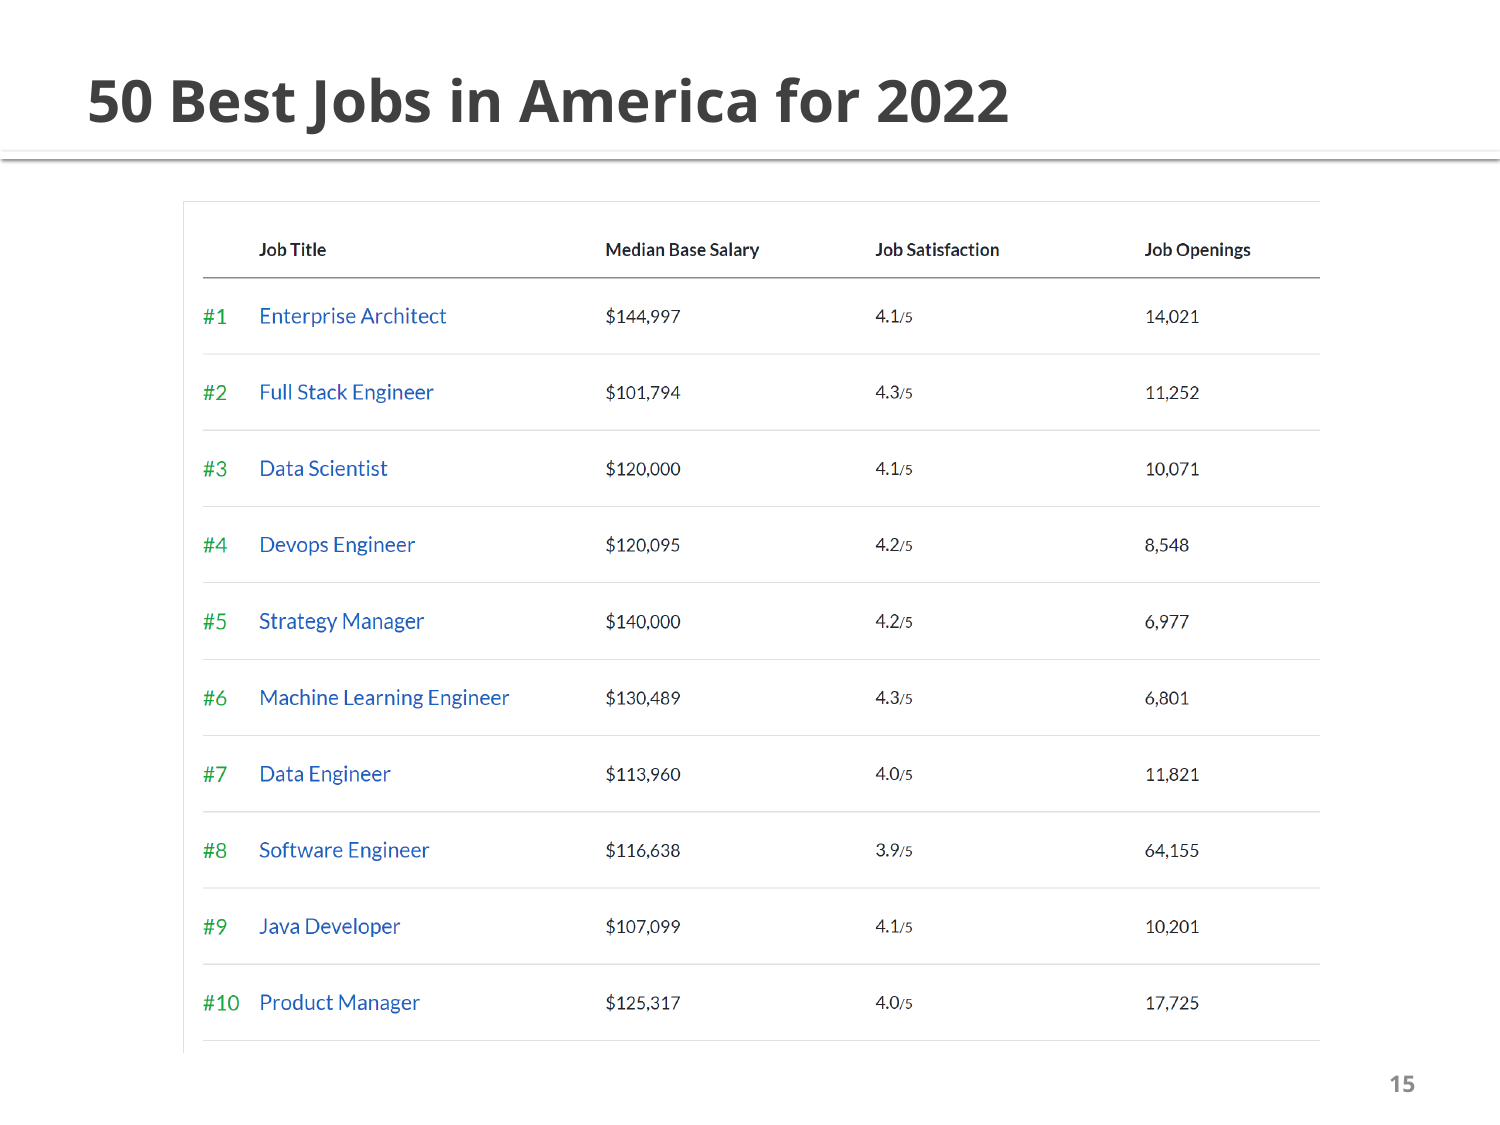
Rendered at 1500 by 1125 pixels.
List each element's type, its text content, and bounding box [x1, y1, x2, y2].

title 50 Best Jobs in America for 2022 [72, 22, 1431, 144]
picture [0, 160, 1500, 167]
slide_number 15 [1093, 1067, 1431, 1103]
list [182, 196, 1320, 1053]
